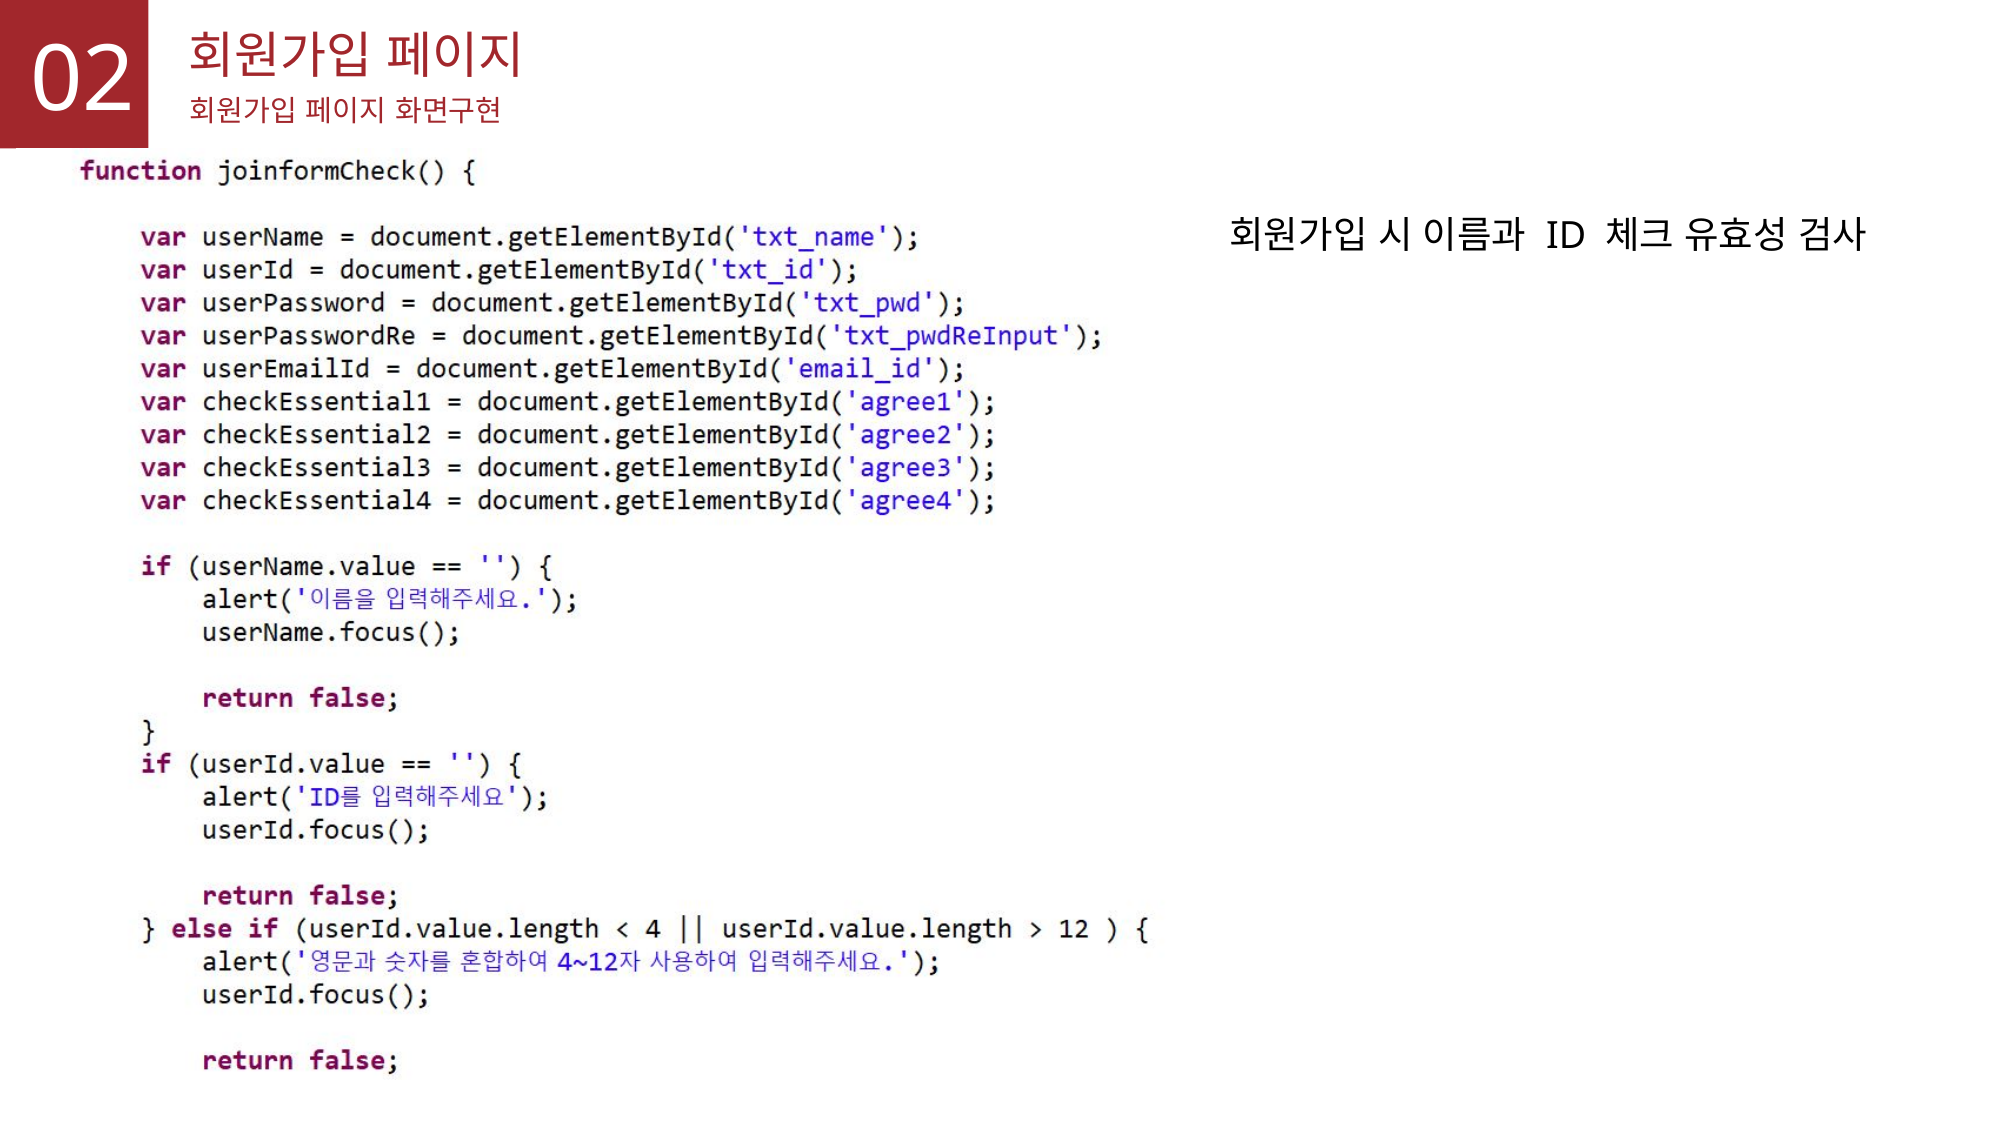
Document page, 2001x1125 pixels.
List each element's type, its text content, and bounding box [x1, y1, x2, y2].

text_box 02 [15, 11, 151, 136]
text_box 회원가입 시 이름과 ID 체크 유효성 검사 [1268, 203, 1938, 309]
text_box [0, 0, 149, 149]
text_box 회원가입 페이지 [173, 15, 540, 91]
text_box 회원가입 페이지 화면구현 [174, 85, 519, 135]
picture [16, 148, 1268, 1080]
